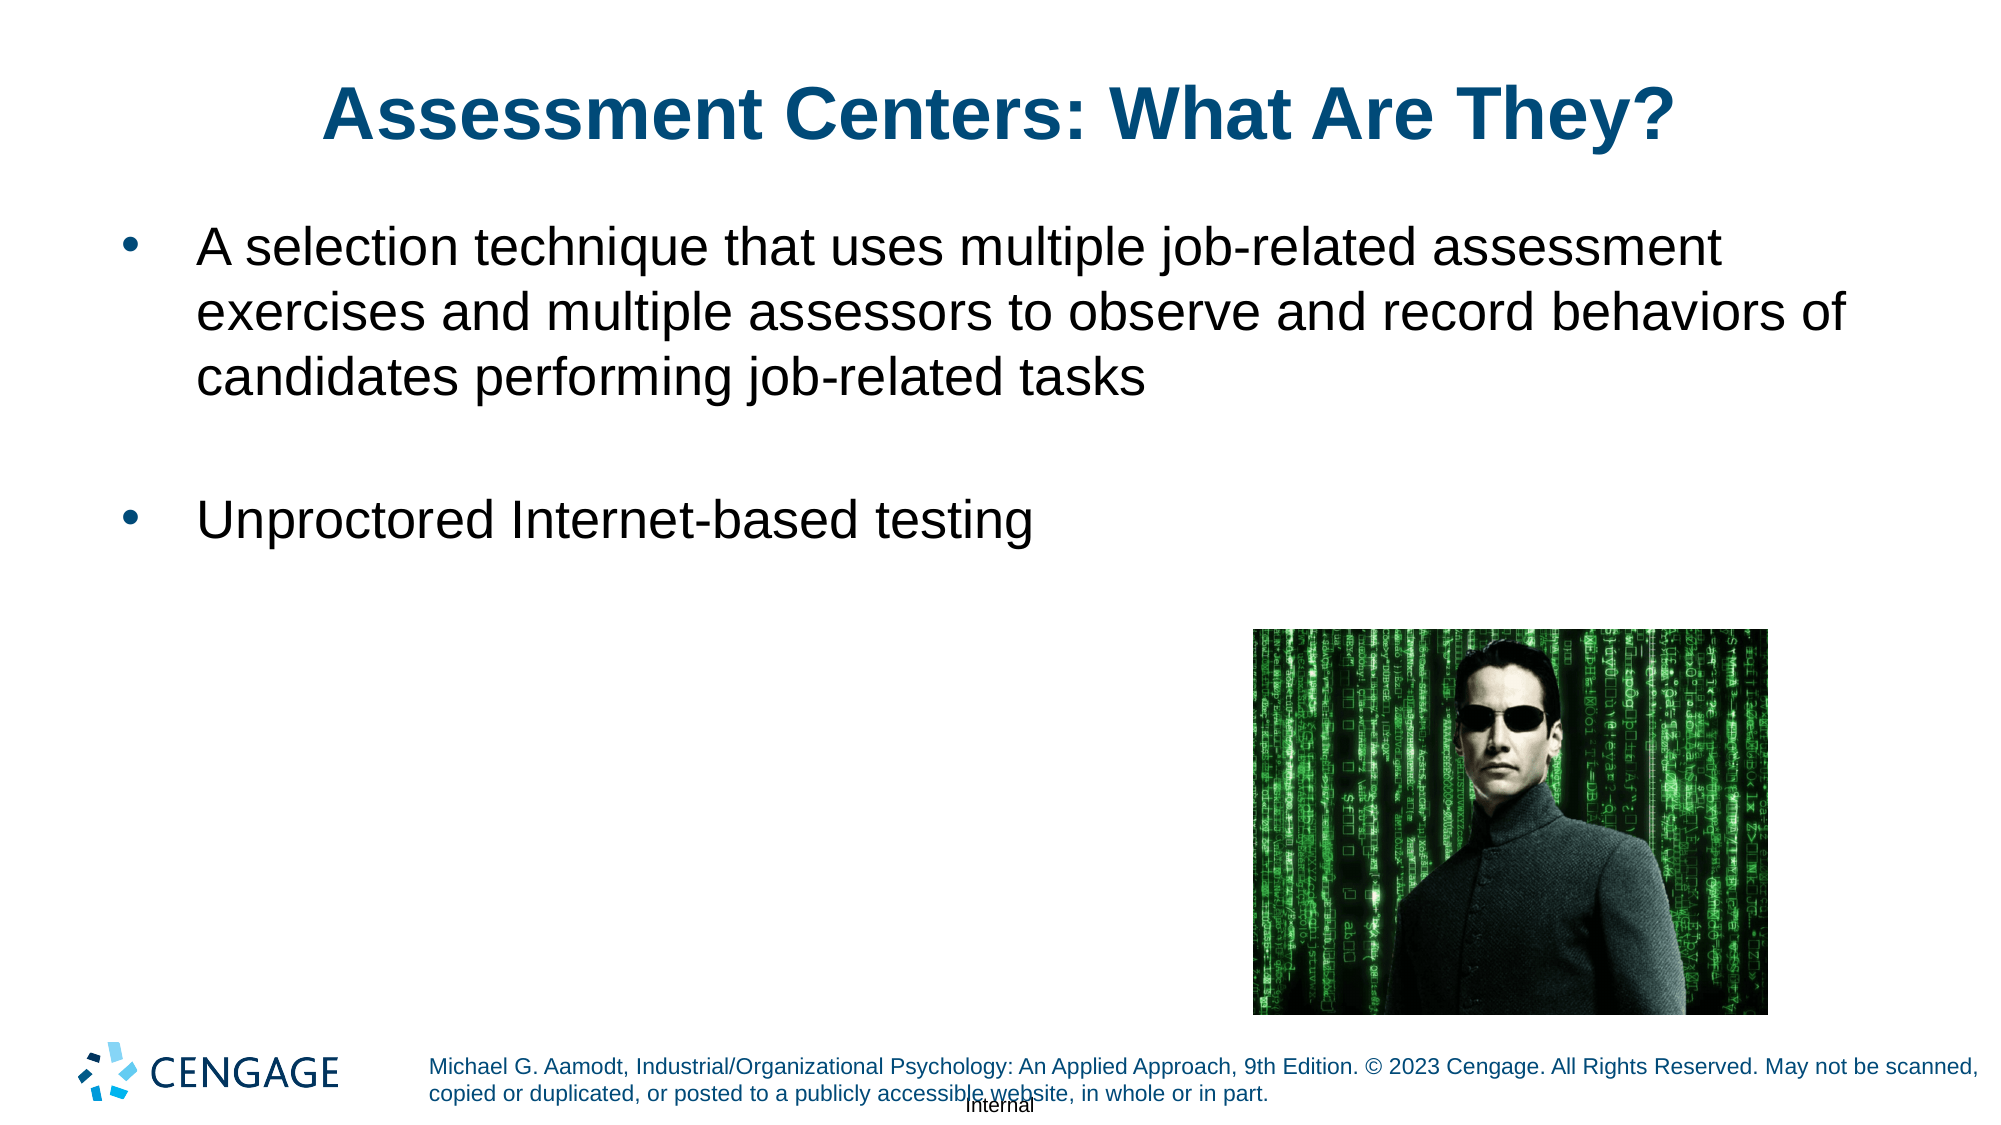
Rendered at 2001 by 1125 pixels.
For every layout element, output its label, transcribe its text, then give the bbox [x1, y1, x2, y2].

title Assessment Centers: What Are They? [137, 34, 1863, 196]
list A selection technique that uses multiple job-related assessment exercises and multiple assessors to observe and record behaviors of candidates performing job-related tasks Unproctored Internet-based testing [121, 211, 1880, 1000]
picture [78, 1042, 338, 1101]
picture [1252, 629, 1768, 1015]
